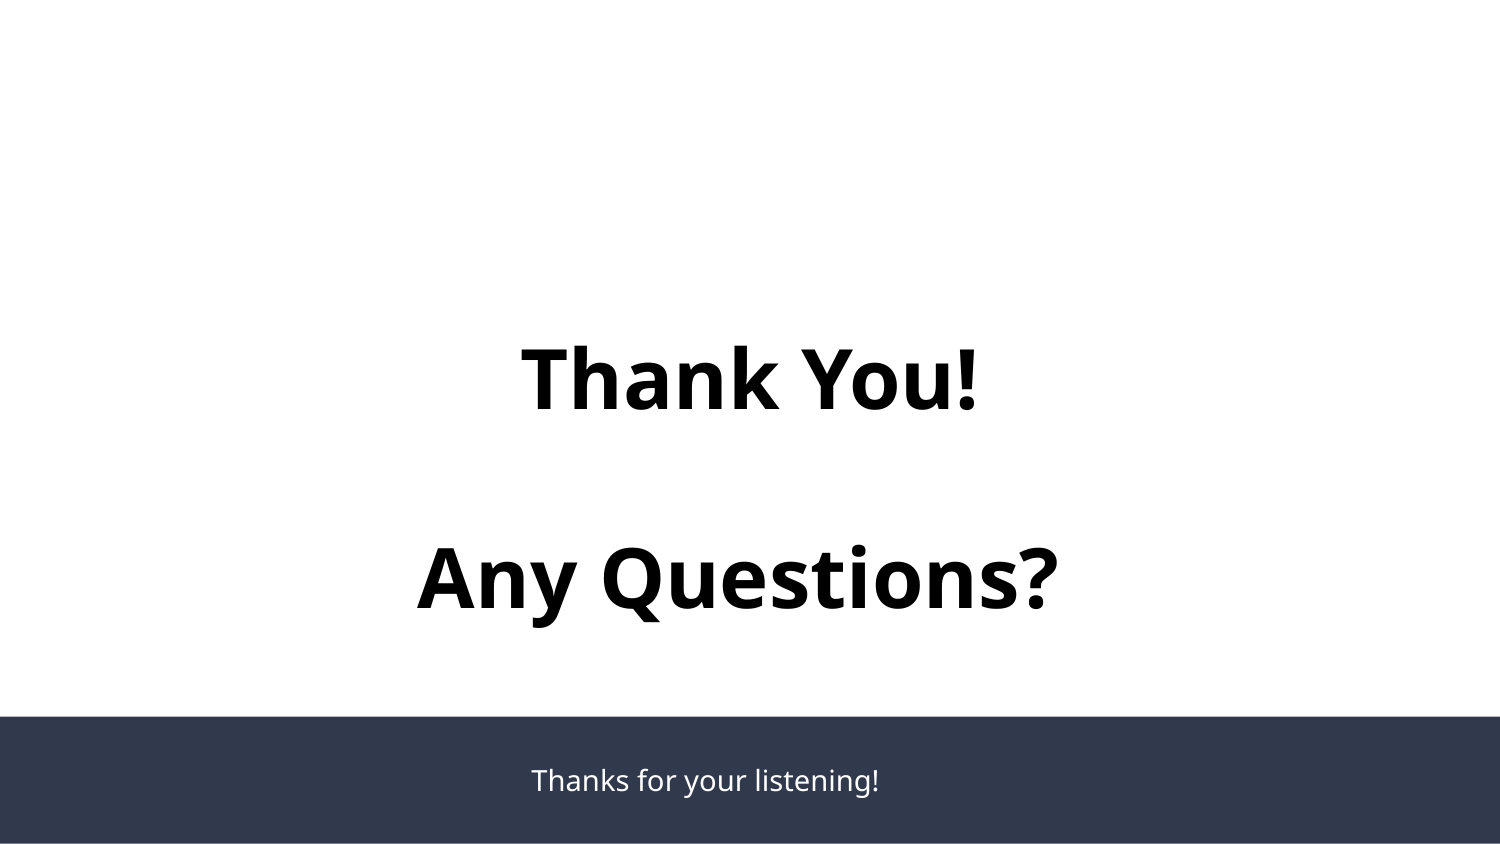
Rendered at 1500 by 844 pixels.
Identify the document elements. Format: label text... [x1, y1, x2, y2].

list Thanks for your listening! [51, 741, 1361, 818]
text_box Thank You! Any Questions? [188, 210, 1312, 555]
